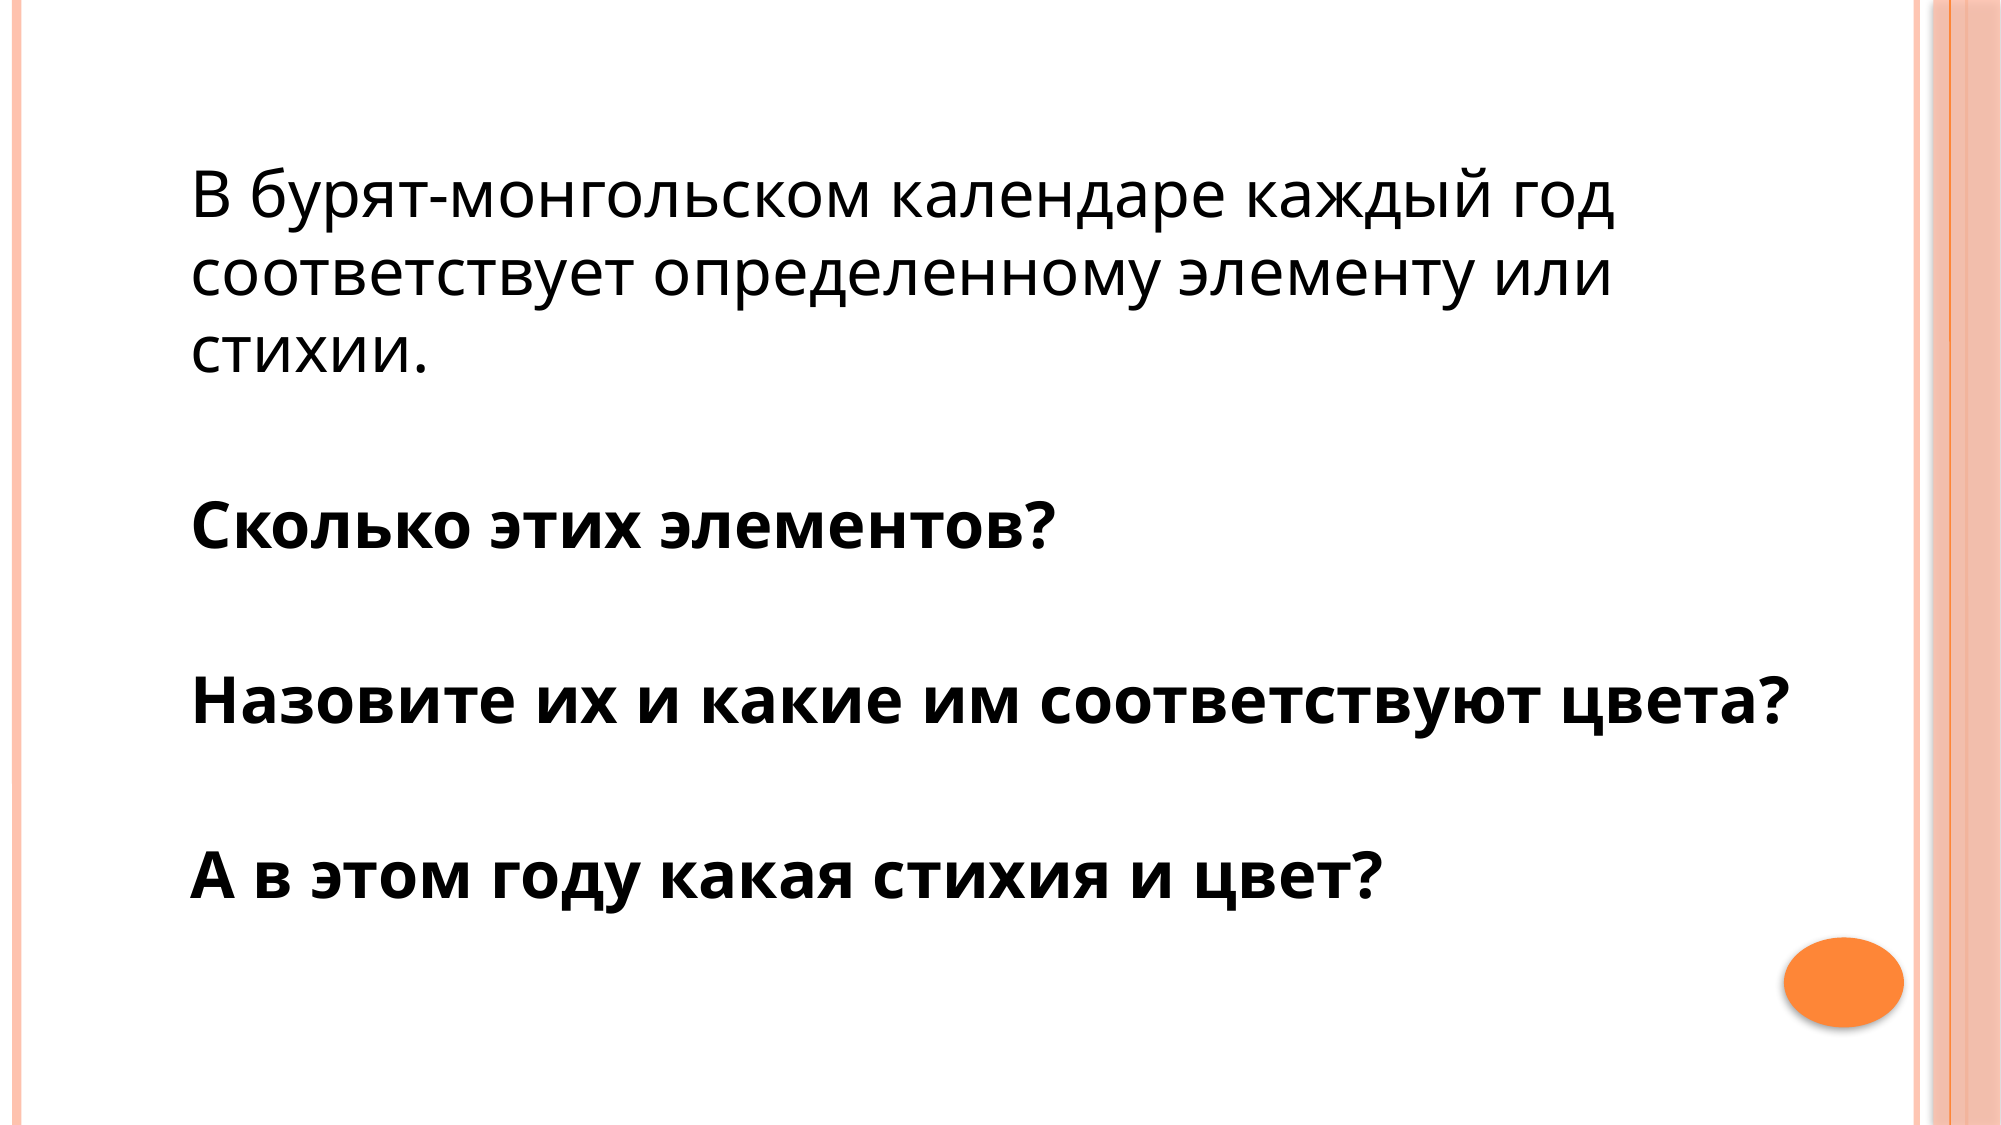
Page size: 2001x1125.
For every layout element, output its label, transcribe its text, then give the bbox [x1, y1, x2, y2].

list В бурят-монгольском календаре каждый год соответствует определенному элементу или стихии. Сколько этих элементов? Назовите их и какие им соответствуют цвета? А в этом году какая стихия и цвет? [175, 145, 1810, 945]
